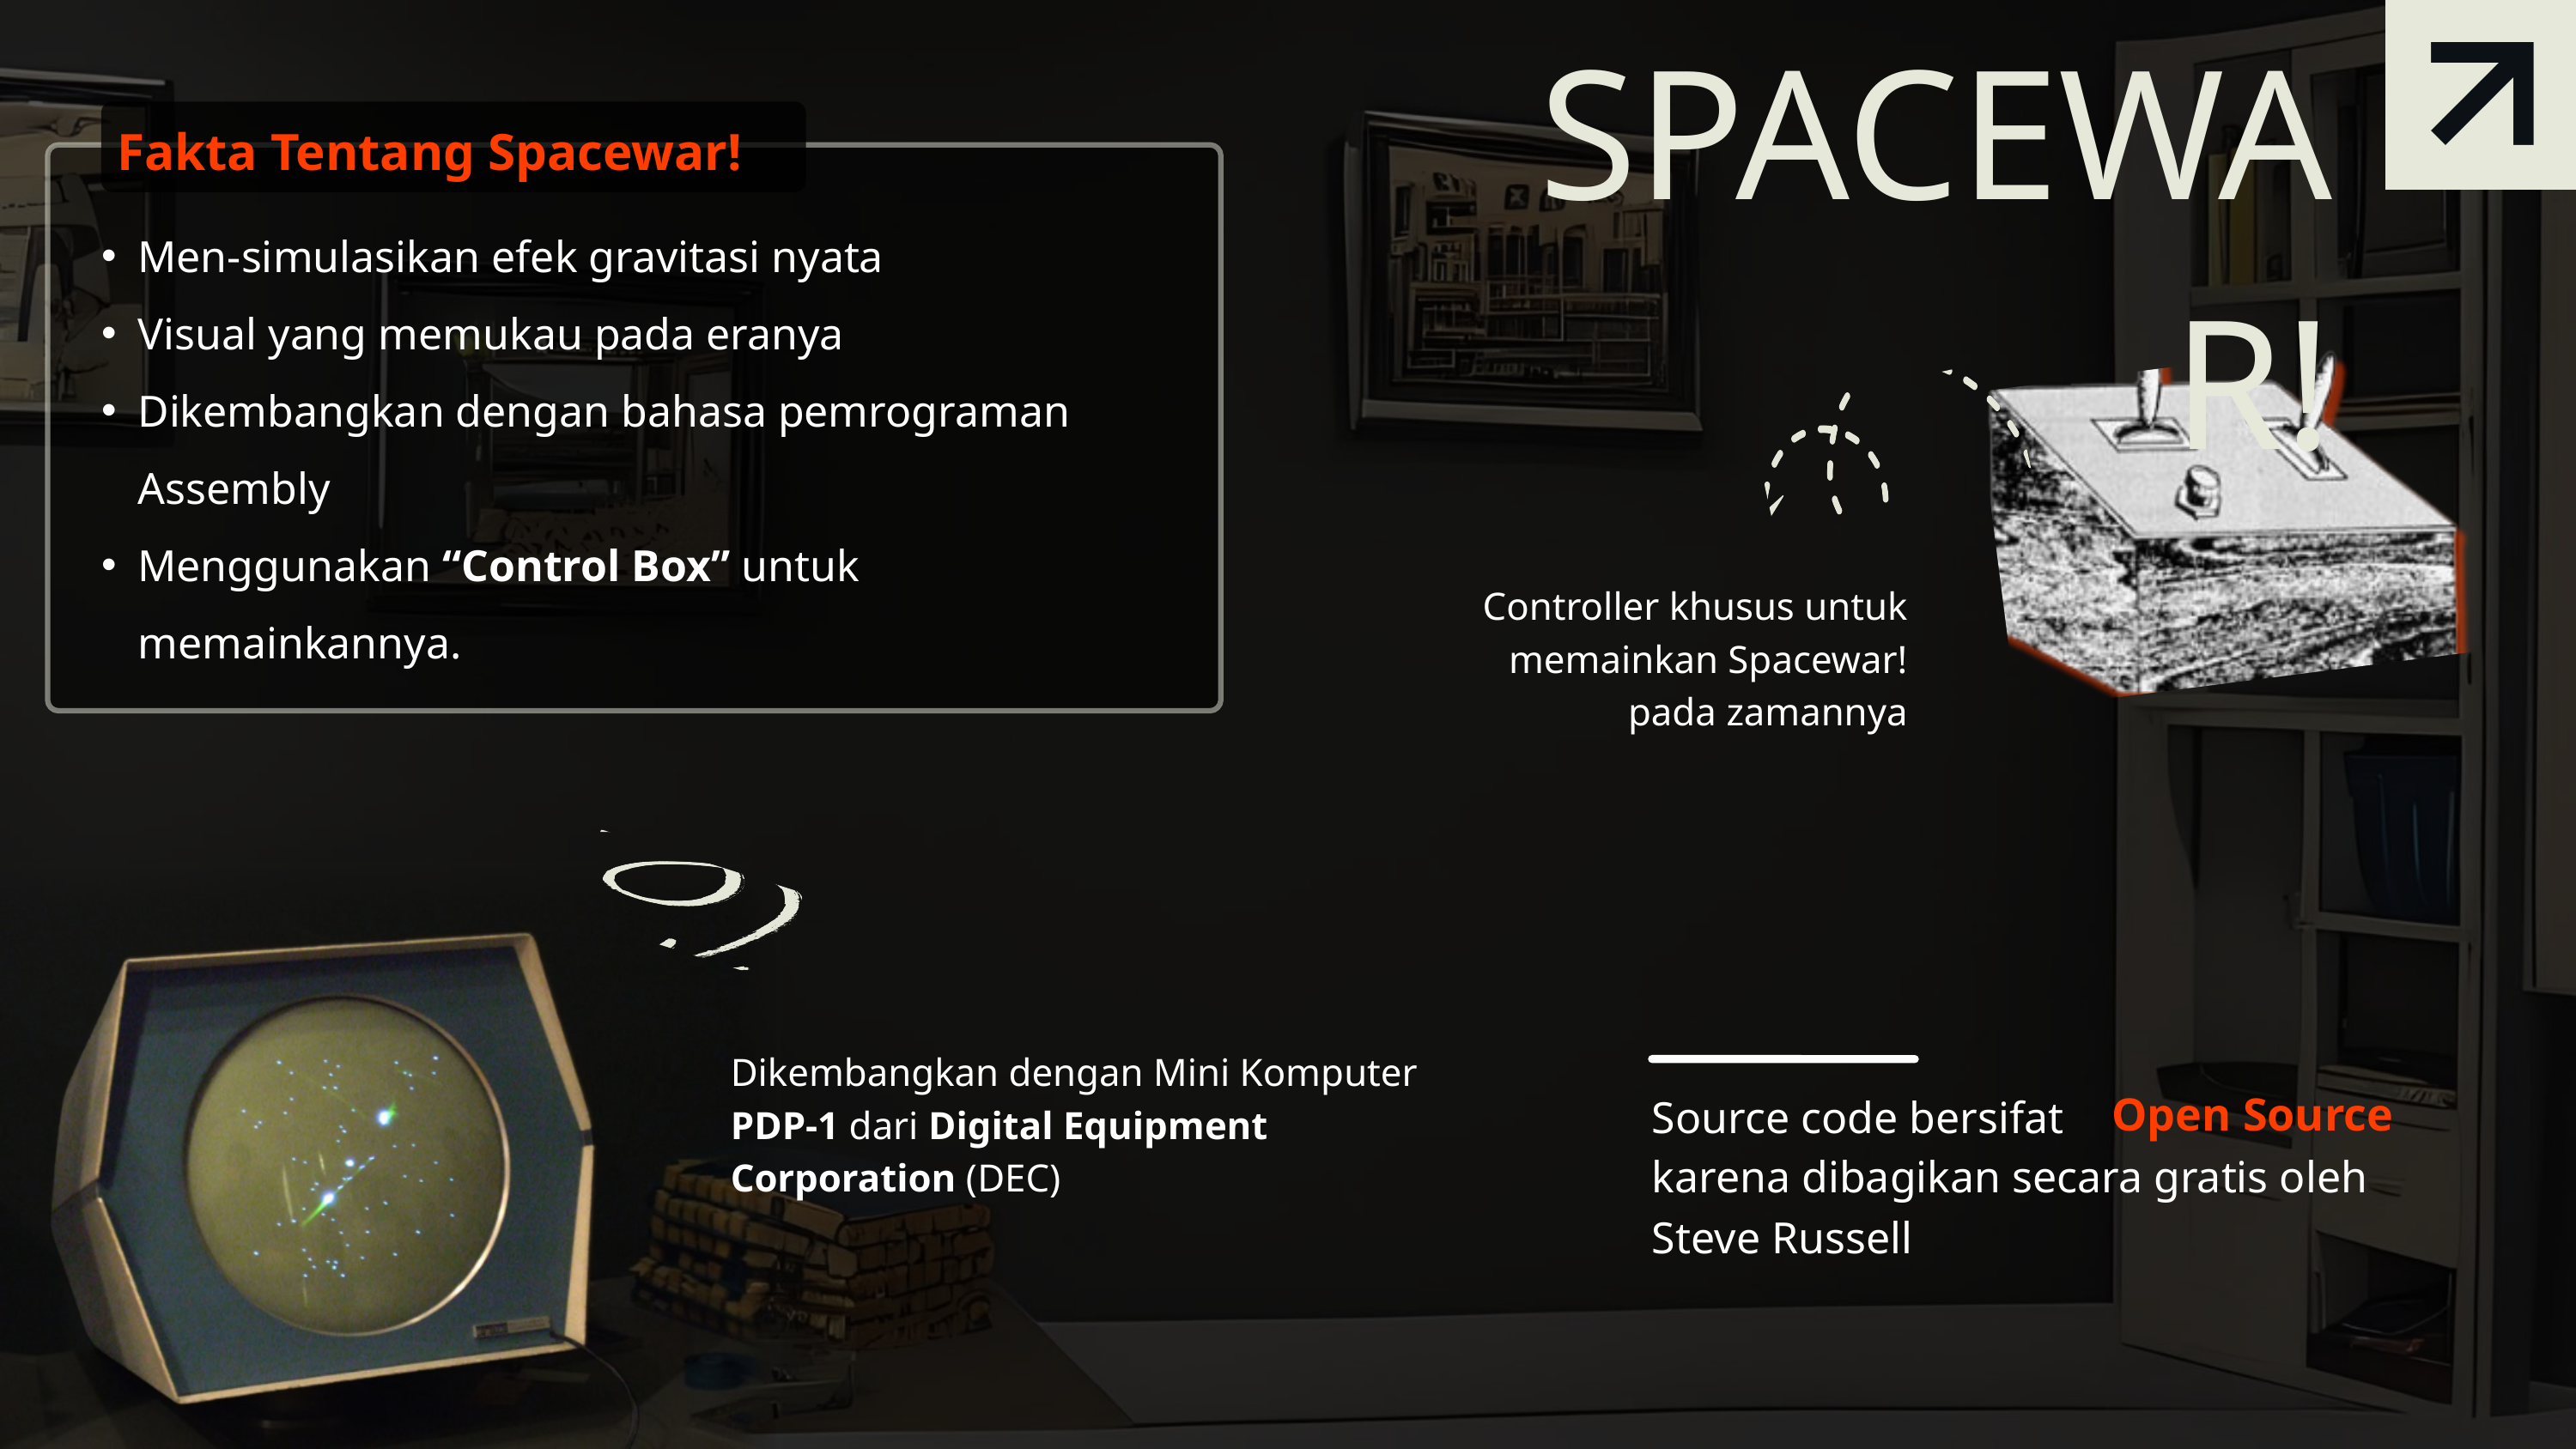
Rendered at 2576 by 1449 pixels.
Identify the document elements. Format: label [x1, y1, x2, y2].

text_box [2385, 0, 2576, 191]
text_box [0, 0, 2576, 1449]
text_box [47, 101, 1222, 712]
